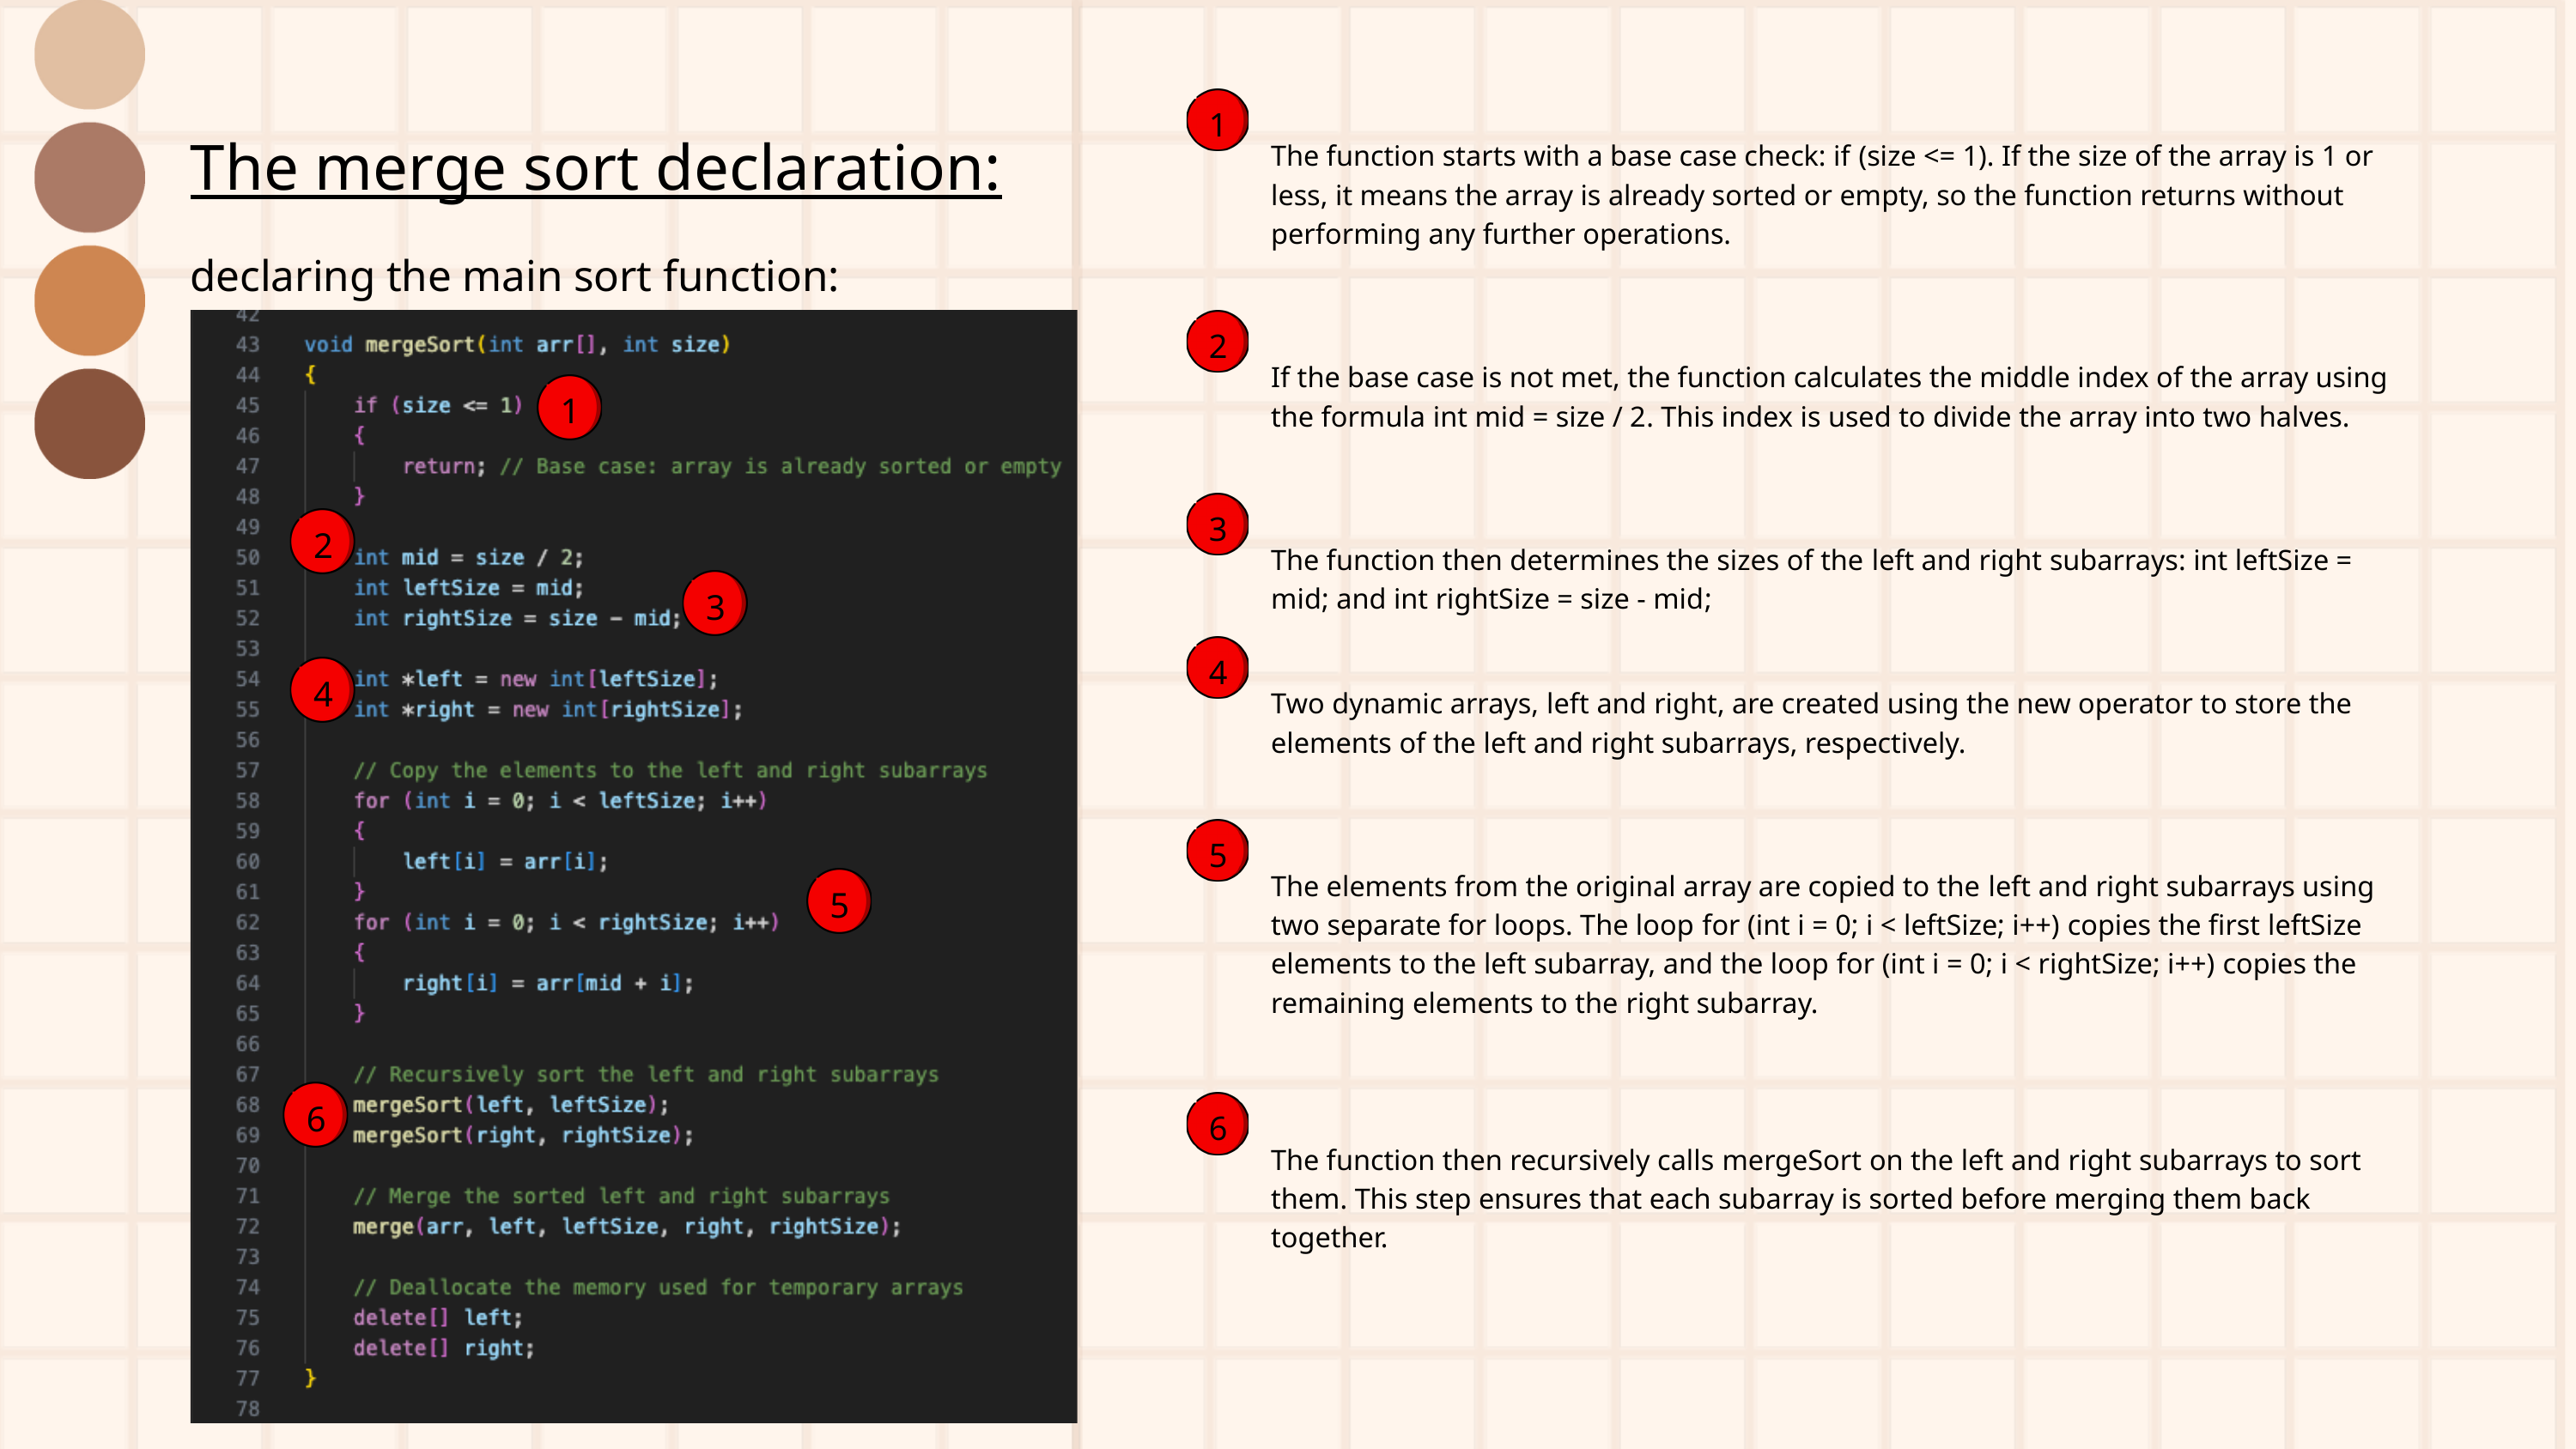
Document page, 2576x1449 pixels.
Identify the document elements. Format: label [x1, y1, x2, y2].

text_box [536, 373, 603, 440]
text_box [1186, 818, 2411, 1092]
text_box [1186, 636, 2411, 818]
text_box [0, 0, 2566, 1449]
text_box [1186, 88, 2411, 286]
text_box [1186, 493, 2411, 612]
text_box [1186, 1092, 2411, 1289]
text_box [682, 570, 748, 636]
text_box [289, 507, 355, 574]
text_box [289, 657, 355, 723]
text_box [1186, 310, 2411, 468]
text_box [805, 868, 872, 934]
text_box [283, 1082, 349, 1148]
